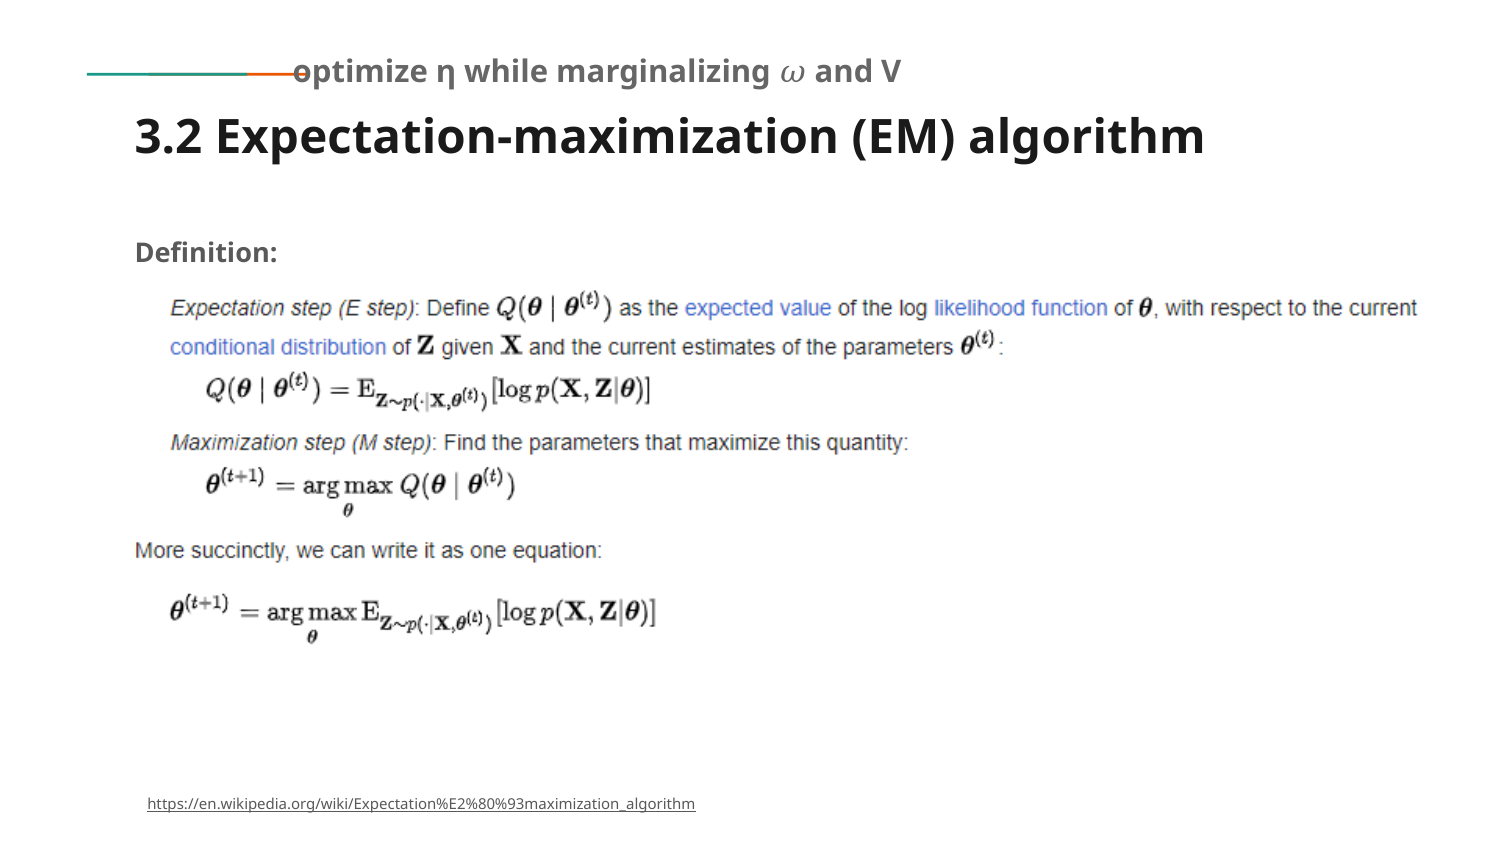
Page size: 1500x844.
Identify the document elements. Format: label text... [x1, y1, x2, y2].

text_box optimize η while marginalizing 𝜔 and V [277, 36, 1364, 104]
list Definition: [119, 216, 1381, 587]
picture [132, 286, 1424, 653]
title 3.2 Expectation-maximization (EM) algorithm [119, 91, 1381, 180]
list https://en.wikipedia.org/wiki/Expectation%E2%80%93maximization_algorithm [132, 776, 840, 844]
